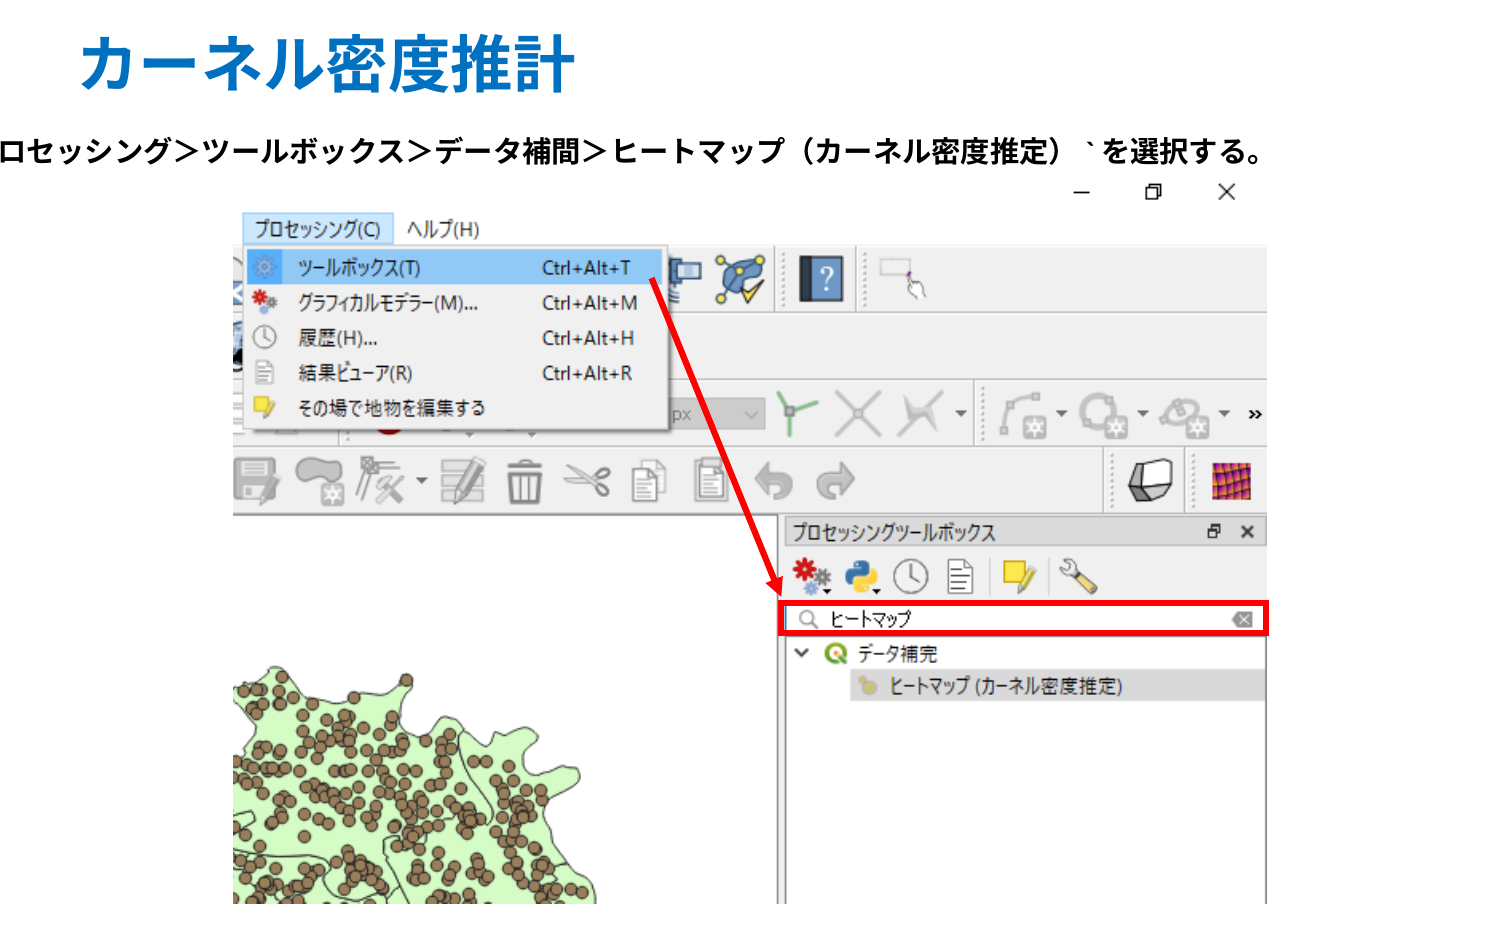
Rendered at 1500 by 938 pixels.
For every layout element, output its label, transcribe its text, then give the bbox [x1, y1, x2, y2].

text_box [651, 278, 782, 597]
title カーネル密度推計 [60, 25, 1355, 109]
picture [233, 176, 1267, 904]
text_box `プロセッシング＞ツールボックス＞データ補間＞ヒートマップ（カーネル密度推定）`を選択する。 [0, 126, 1292, 177]
